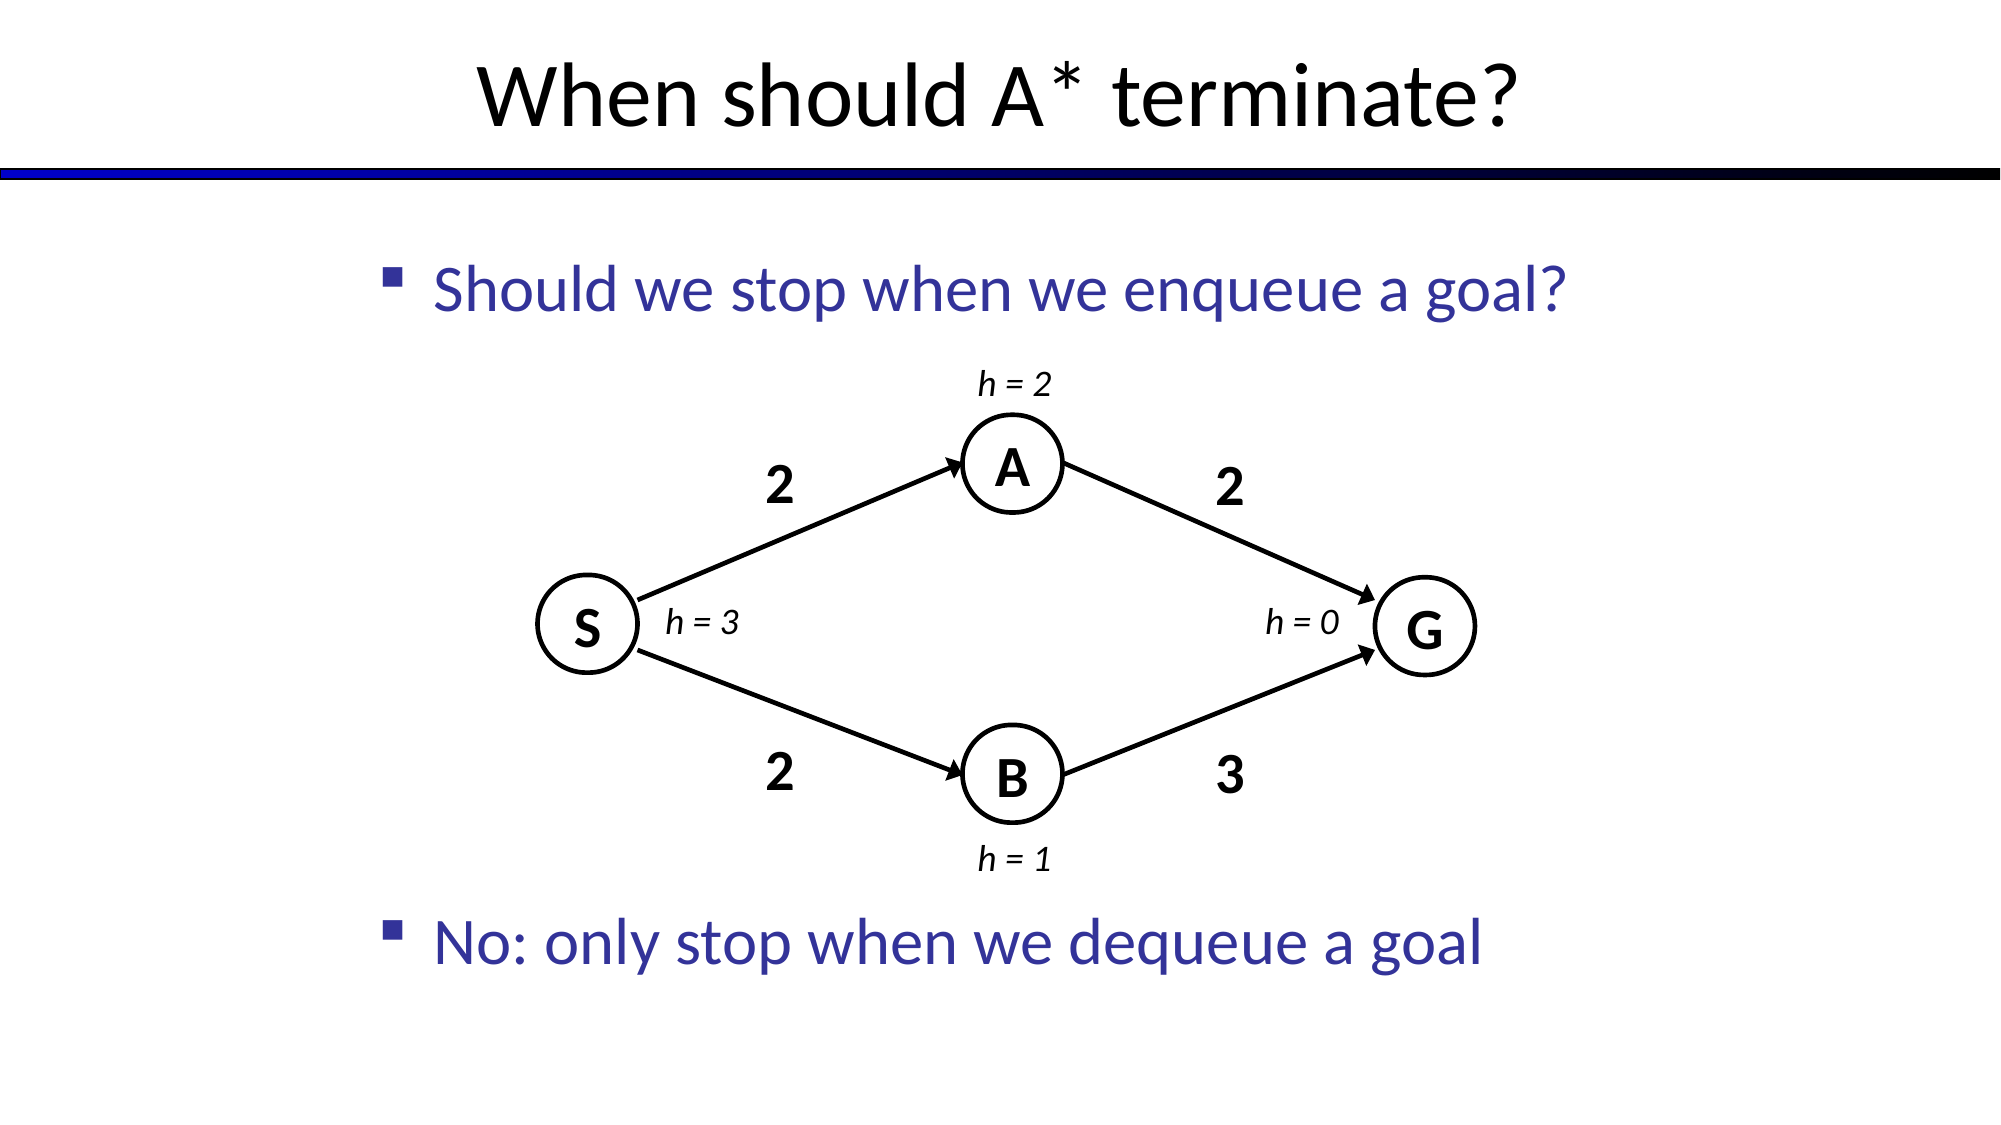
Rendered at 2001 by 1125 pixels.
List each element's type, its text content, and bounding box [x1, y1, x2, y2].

text_box B [962, 724, 1063, 823]
text_box h = 2 [962, 351, 1113, 412]
text_box 2 [1199, 439, 1275, 525]
text_box h = 1 [962, 826, 1113, 887]
text_box A [962, 414, 1063, 513]
text_box G [1381, 577, 1475, 675]
text_box [1062, 650, 1375, 776]
text_box h = 3 [649, 589, 800, 650]
list Should we stop when we enqueue a goal? No: only stop when we dequeue a goal [362, 237, 1959, 912]
text_box 3 [1199, 727, 1275, 813]
text_box [825, 457, 963, 521]
text_box 2 [749, 725, 825, 810]
title When should A* terminate? [0, 0, 2000, 184]
text_box S [537, 574, 638, 673]
text_box 2 [749, 437, 825, 523]
text_box [637, 649, 963, 781]
text_box h = 0 [1249, 589, 1400, 650]
